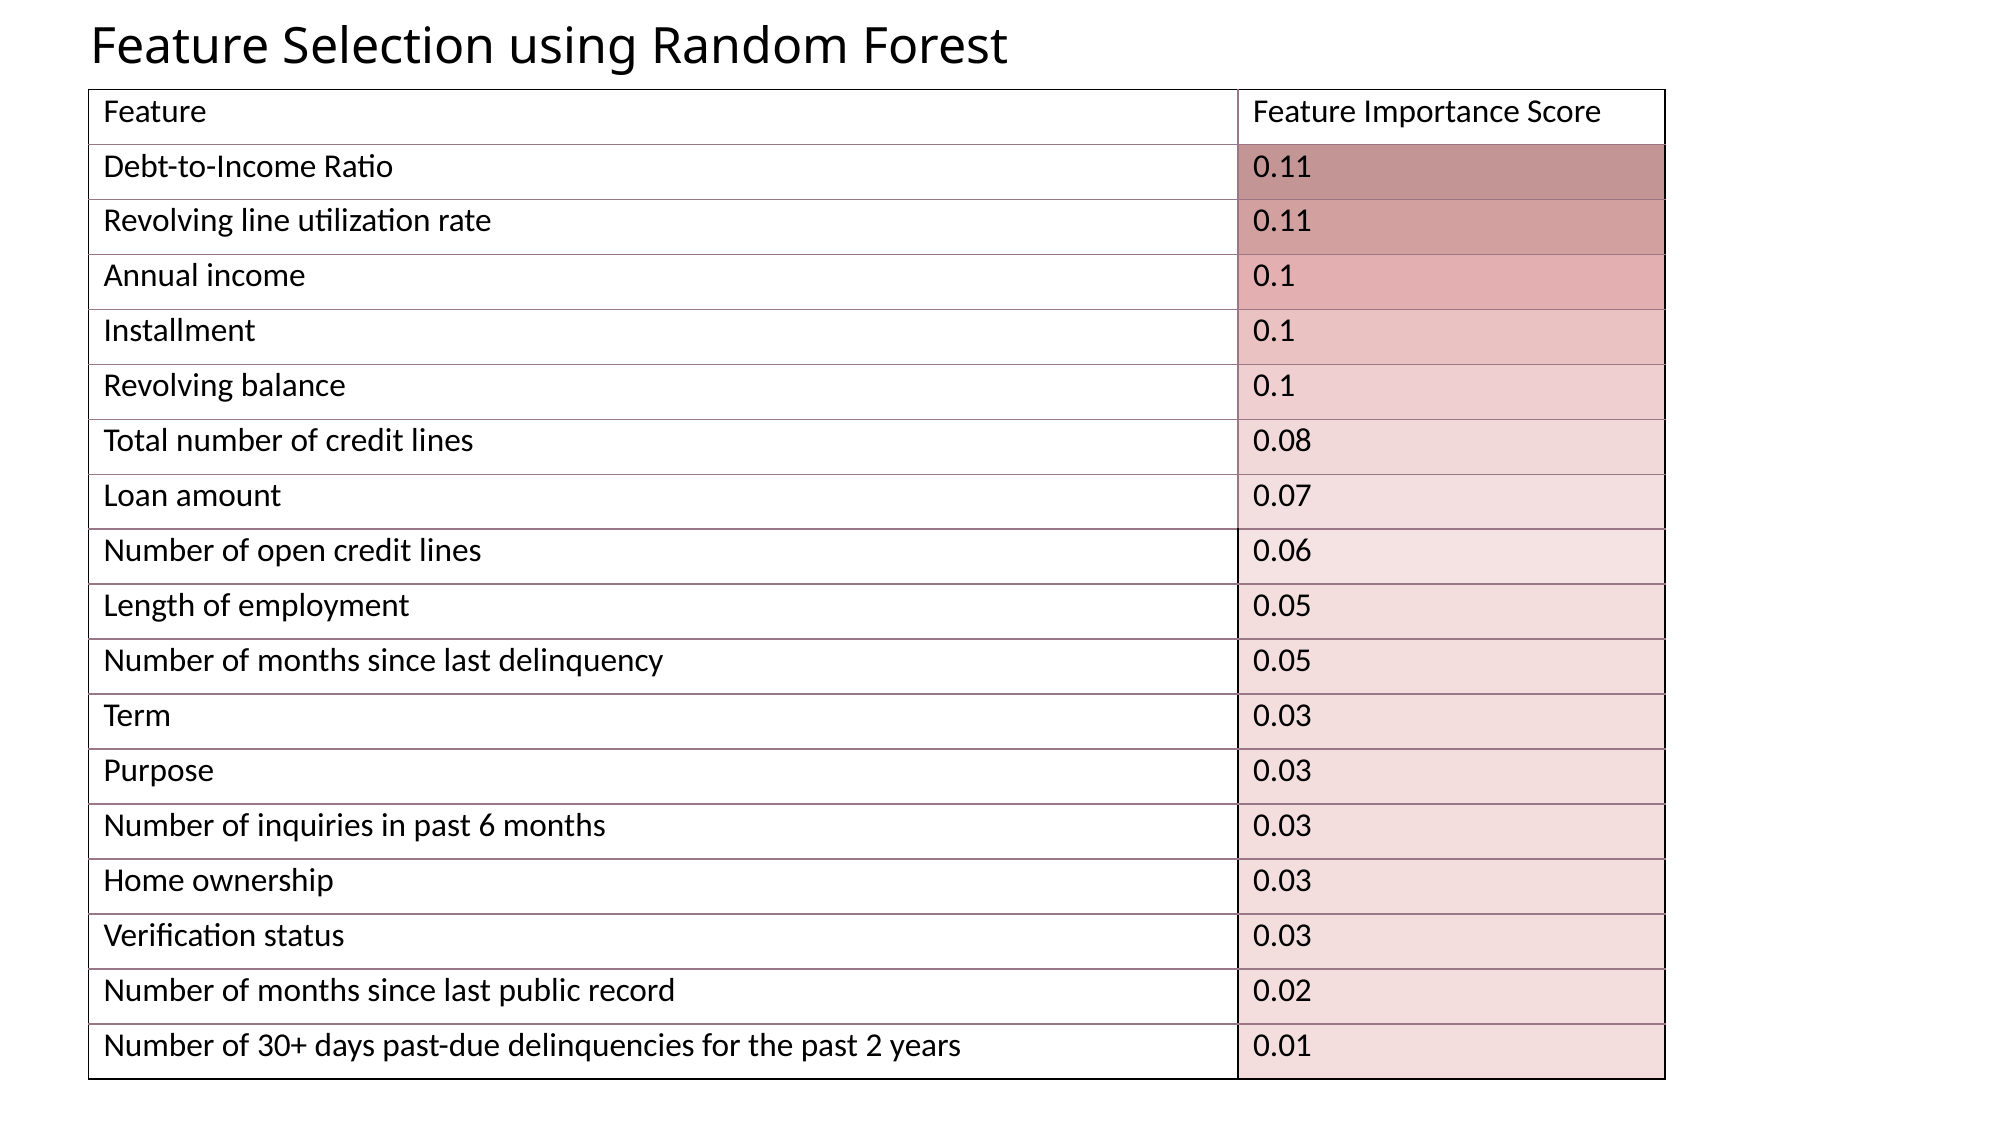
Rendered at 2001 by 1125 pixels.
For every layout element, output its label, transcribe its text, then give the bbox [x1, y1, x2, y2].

table_cell 0.02 [1239, 970, 1664, 1023]
table_cell 0.03 [1239, 695, 1664, 748]
table_cell Revolving line utilization rate [89, 200, 1237, 254]
table_cell 0.11 [1239, 145, 1664, 199]
table_cell Number of months since last public record [89, 970, 1237, 1023]
table_cell Number of inquiries in past 6 months [89, 805, 1237, 858]
table_cell 0.01 [1239, 1025, 1664, 1078]
table_cell 0.11 [1239, 200, 1664, 254]
table_header Feature Importance Score [1239, 90, 1664, 144]
table_cell 0.06 [1239, 530, 1664, 583]
table_cell Number of months since last delinquency [89, 640, 1237, 693]
table_cell Verification status [89, 915, 1237, 968]
table_cell 0.1 [1239, 255, 1664, 309]
table_cell Home ownership [89, 860, 1237, 913]
table_cell 0.03 [1239, 915, 1664, 968]
table_cell Number of open credit lines [89, 530, 1237, 583]
table_cell Revolving balance [89, 365, 1237, 419]
table_cell 0.03 [1239, 750, 1664, 803]
table_cell Total number of credit lines [89, 420, 1237, 474]
table_cell 0.05 [1239, 585, 1664, 638]
table_cell Loan amount [89, 475, 1237, 528]
table_header Feature [89, 90, 1237, 144]
table_cell 0.05 [1239, 640, 1664, 693]
table_cell Number of 30+ days past-due delinquencies for the past 2 years [89, 1025, 1237, 1078]
table_cell Debt-to-Income Ratio [89, 145, 1237, 199]
table_cell Length of employment [89, 585, 1237, 638]
table_cell Purpose [89, 750, 1237, 803]
table_cell Installment [89, 310, 1237, 364]
table_cell 0.1 [1239, 310, 1664, 364]
table_cell Term [89, 695, 1237, 748]
table_cell 0.08 [1239, 420, 1664, 474]
table_cell 0.07 [1239, 475, 1664, 528]
table_cell 0.03 [1239, 805, 1664, 858]
table_cell 0.03 [1239, 860, 1664, 913]
title Feature Selection using Random Forest [75, 4, 1280, 90]
table_cell Annual income [89, 255, 1237, 309]
table_cell 0.1 [1239, 365, 1664, 419]
